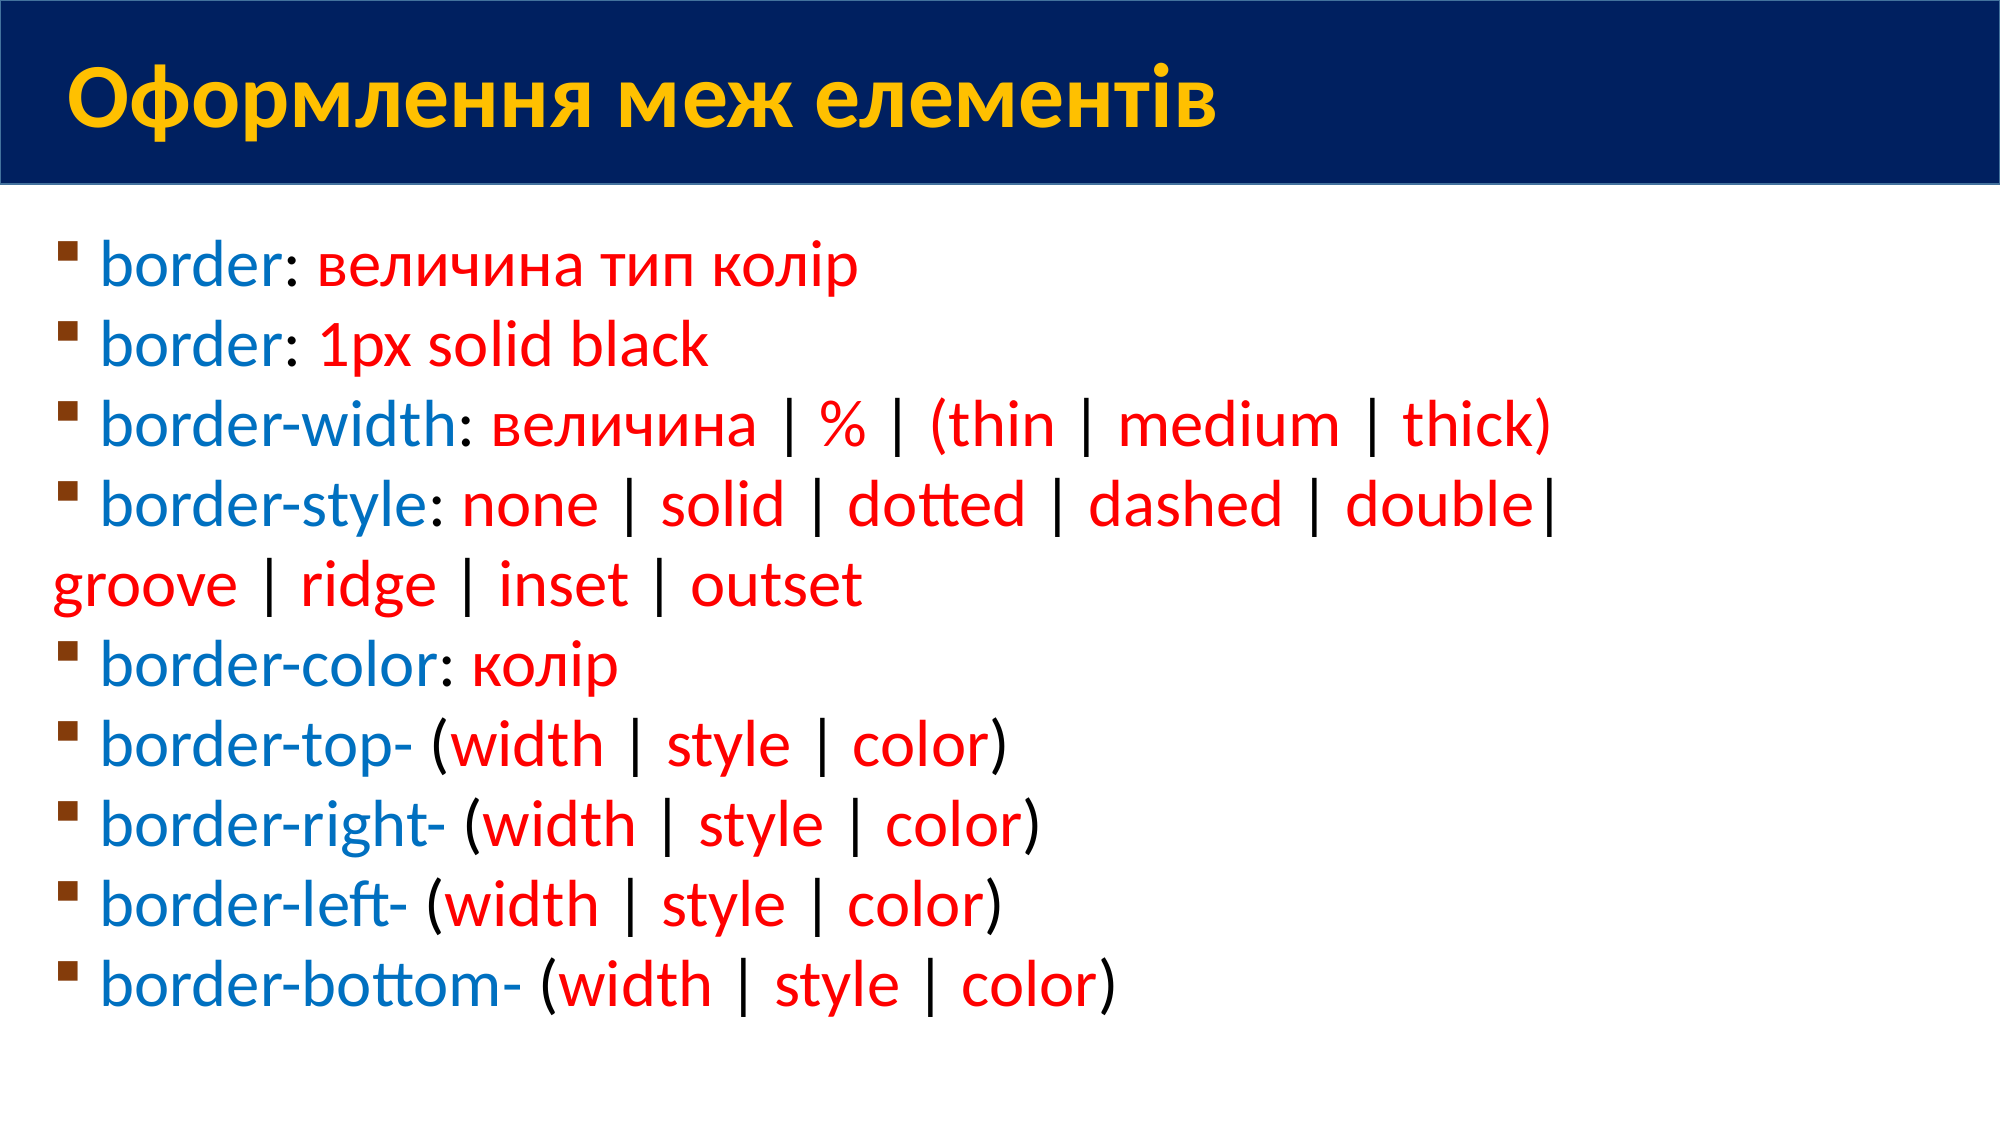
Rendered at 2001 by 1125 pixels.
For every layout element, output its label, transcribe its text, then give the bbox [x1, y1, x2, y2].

text_box [0, 0, 2000, 185]
text_box border: величина тип колір border: 1px solid black border-width: величина | % | (thin | medium | thick) border-style: none | solid | dotted | dashed | double| groove | ridge | inset | outset border-color: колір border-top- (width | style | color) border-right- (width | style | color) border-left- (width | style | color) border-bottom- (width | style | color) [38, 212, 1591, 1027]
text_box Оформлення меж елементів [52, 28, 1972, 154]
